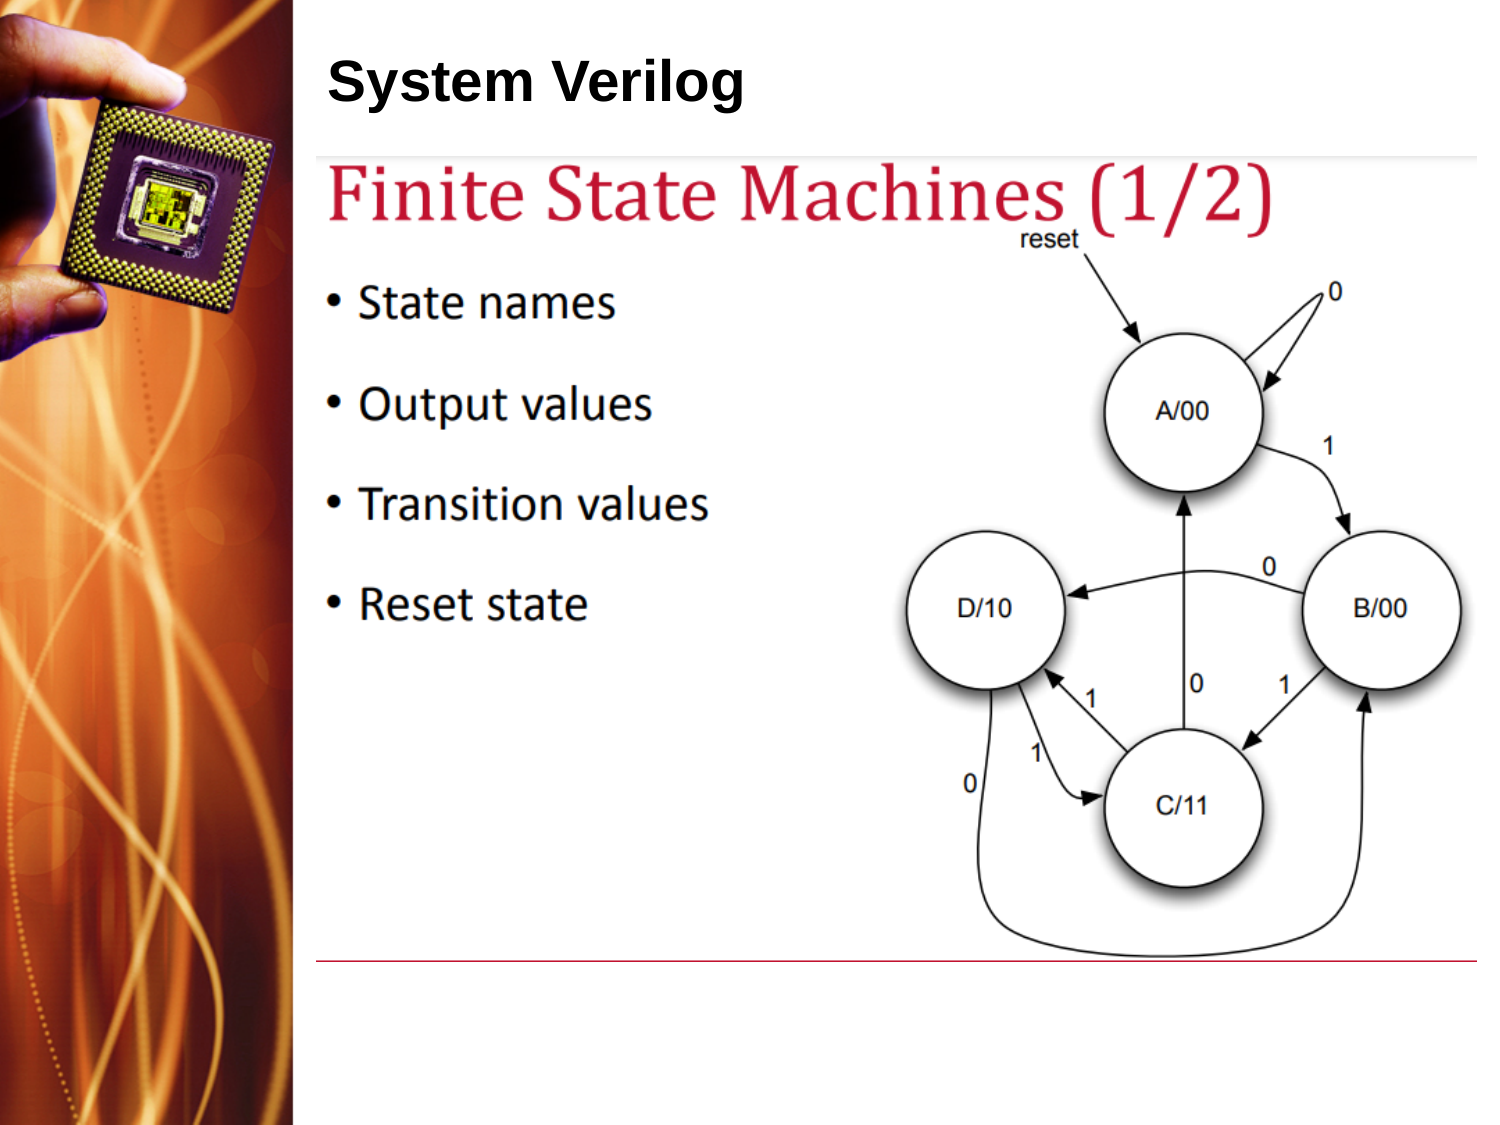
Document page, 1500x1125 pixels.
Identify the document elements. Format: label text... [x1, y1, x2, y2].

text_box System Verilog [312, 19, 1471, 138]
picture [0, 0, 1500, 1125]
